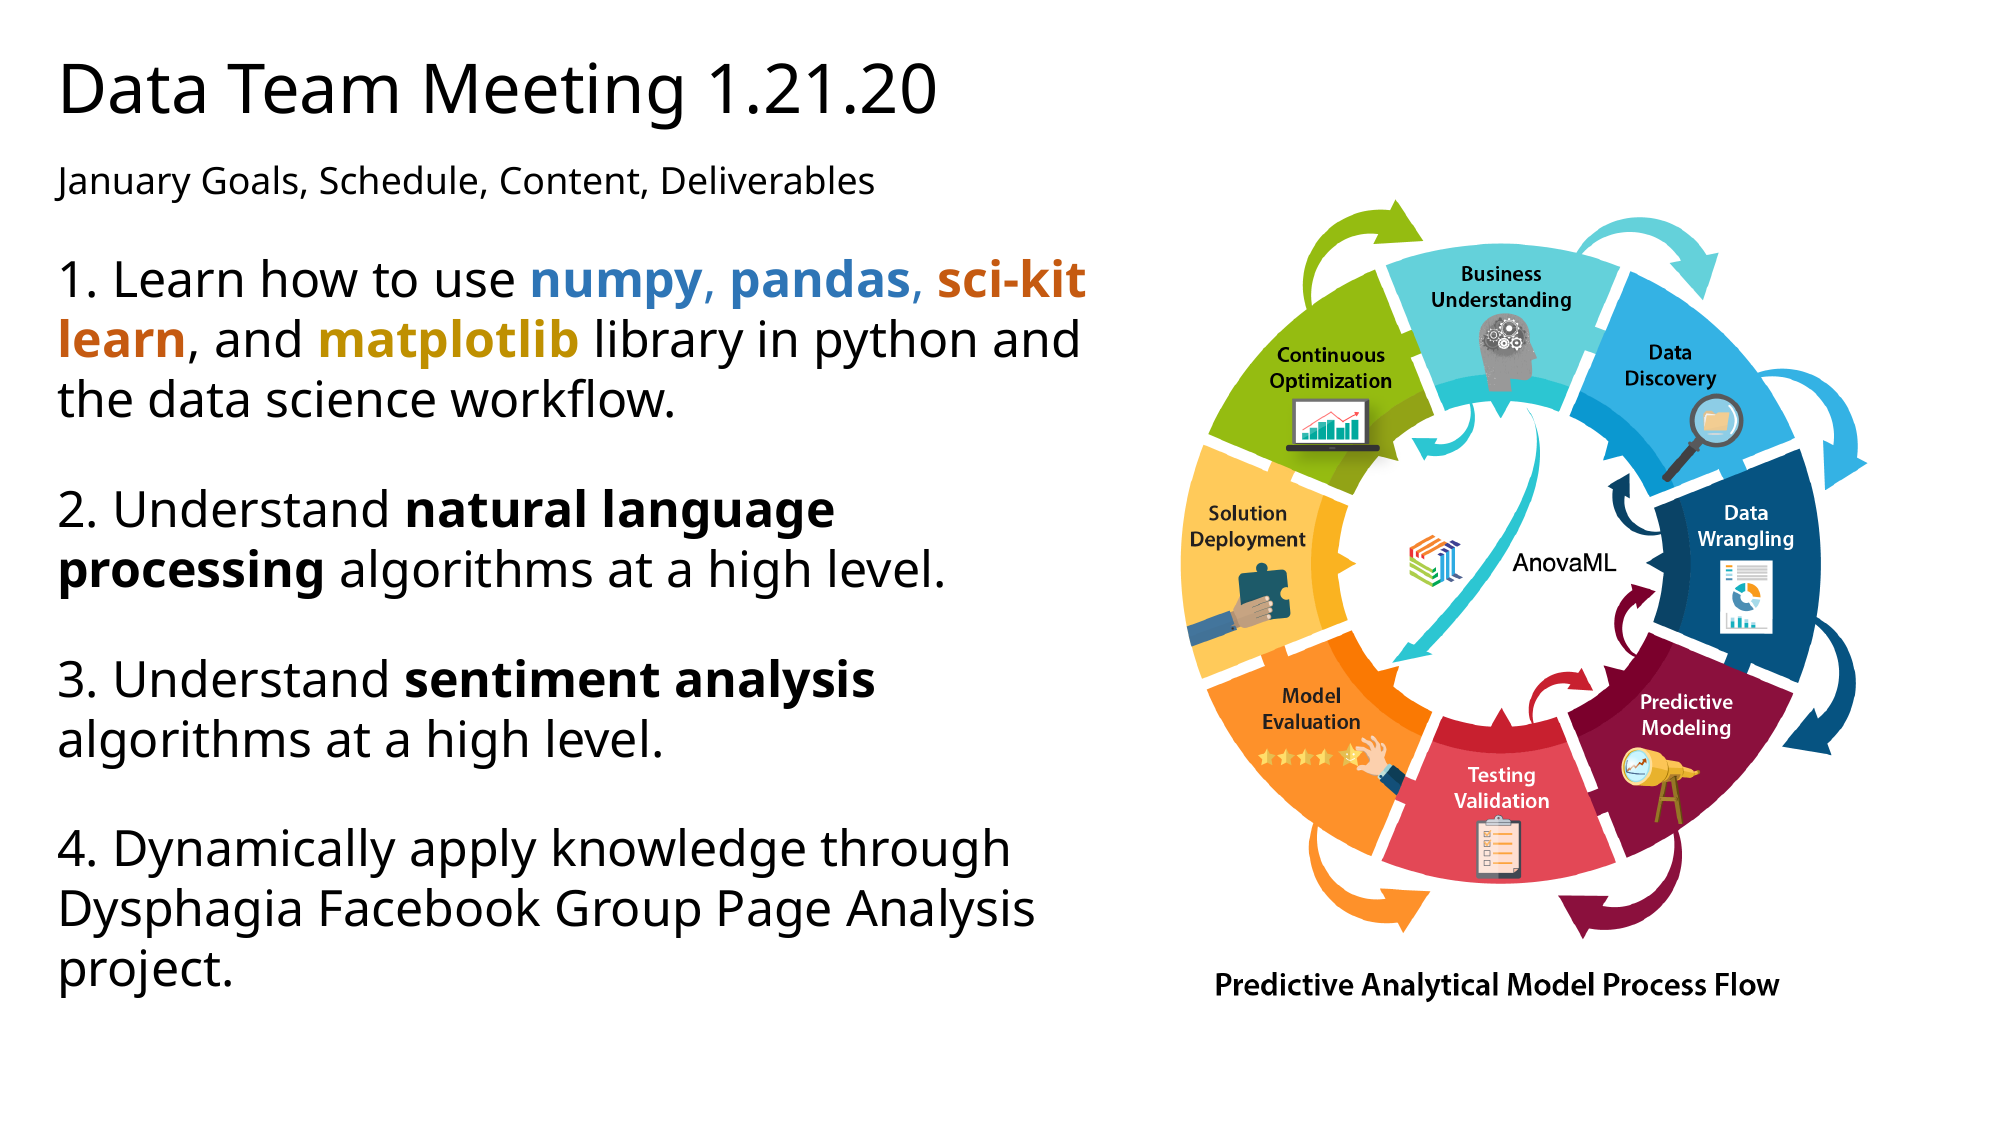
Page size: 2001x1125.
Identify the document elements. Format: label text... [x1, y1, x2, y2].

text_box 3. Understand sentiment analysis algorithms at a high level. [42, 639, 1088, 775]
text_box 4. Dynamically apply knowledge through Dysphagia Facebook Group Page Analysis project. [42, 809, 1088, 1004]
picture [1088, 154, 1958, 1040]
text_box 1. Learn how to use numpy, pandas, sci-kit learn, and matplotlib library in python and the data science workflow. [42, 239, 1088, 435]
subtitle January Goals, Schedule, Content, Deliverables [42, 154, 1088, 222]
text_box 2. Understand natural language processing algorithms at a high level. [42, 469, 1088, 605]
title Data Team Meeting 1.21.20 [42, 26, 1958, 136]
